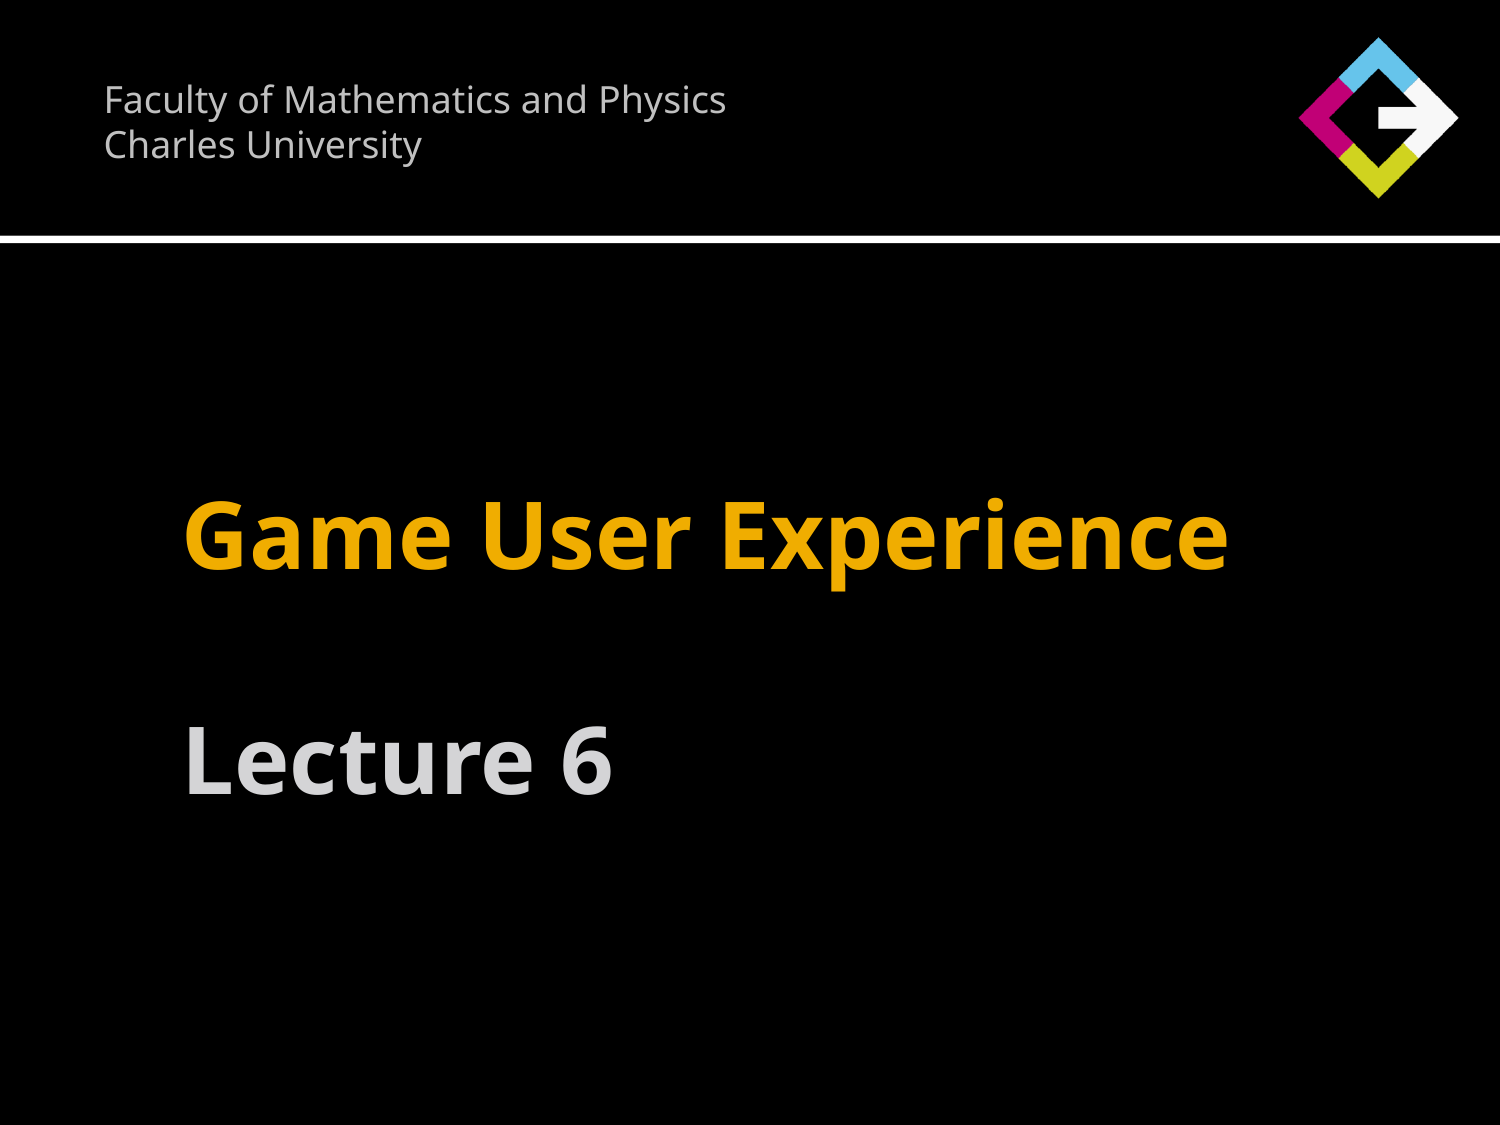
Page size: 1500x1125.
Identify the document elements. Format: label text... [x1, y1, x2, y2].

text_box Faculty of Mathematics and Physics Charles University [88, 7, 834, 236]
text_box Game User Experience Lecture 6 [166, 468, 1500, 902]
picture [1293, 34, 1464, 201]
